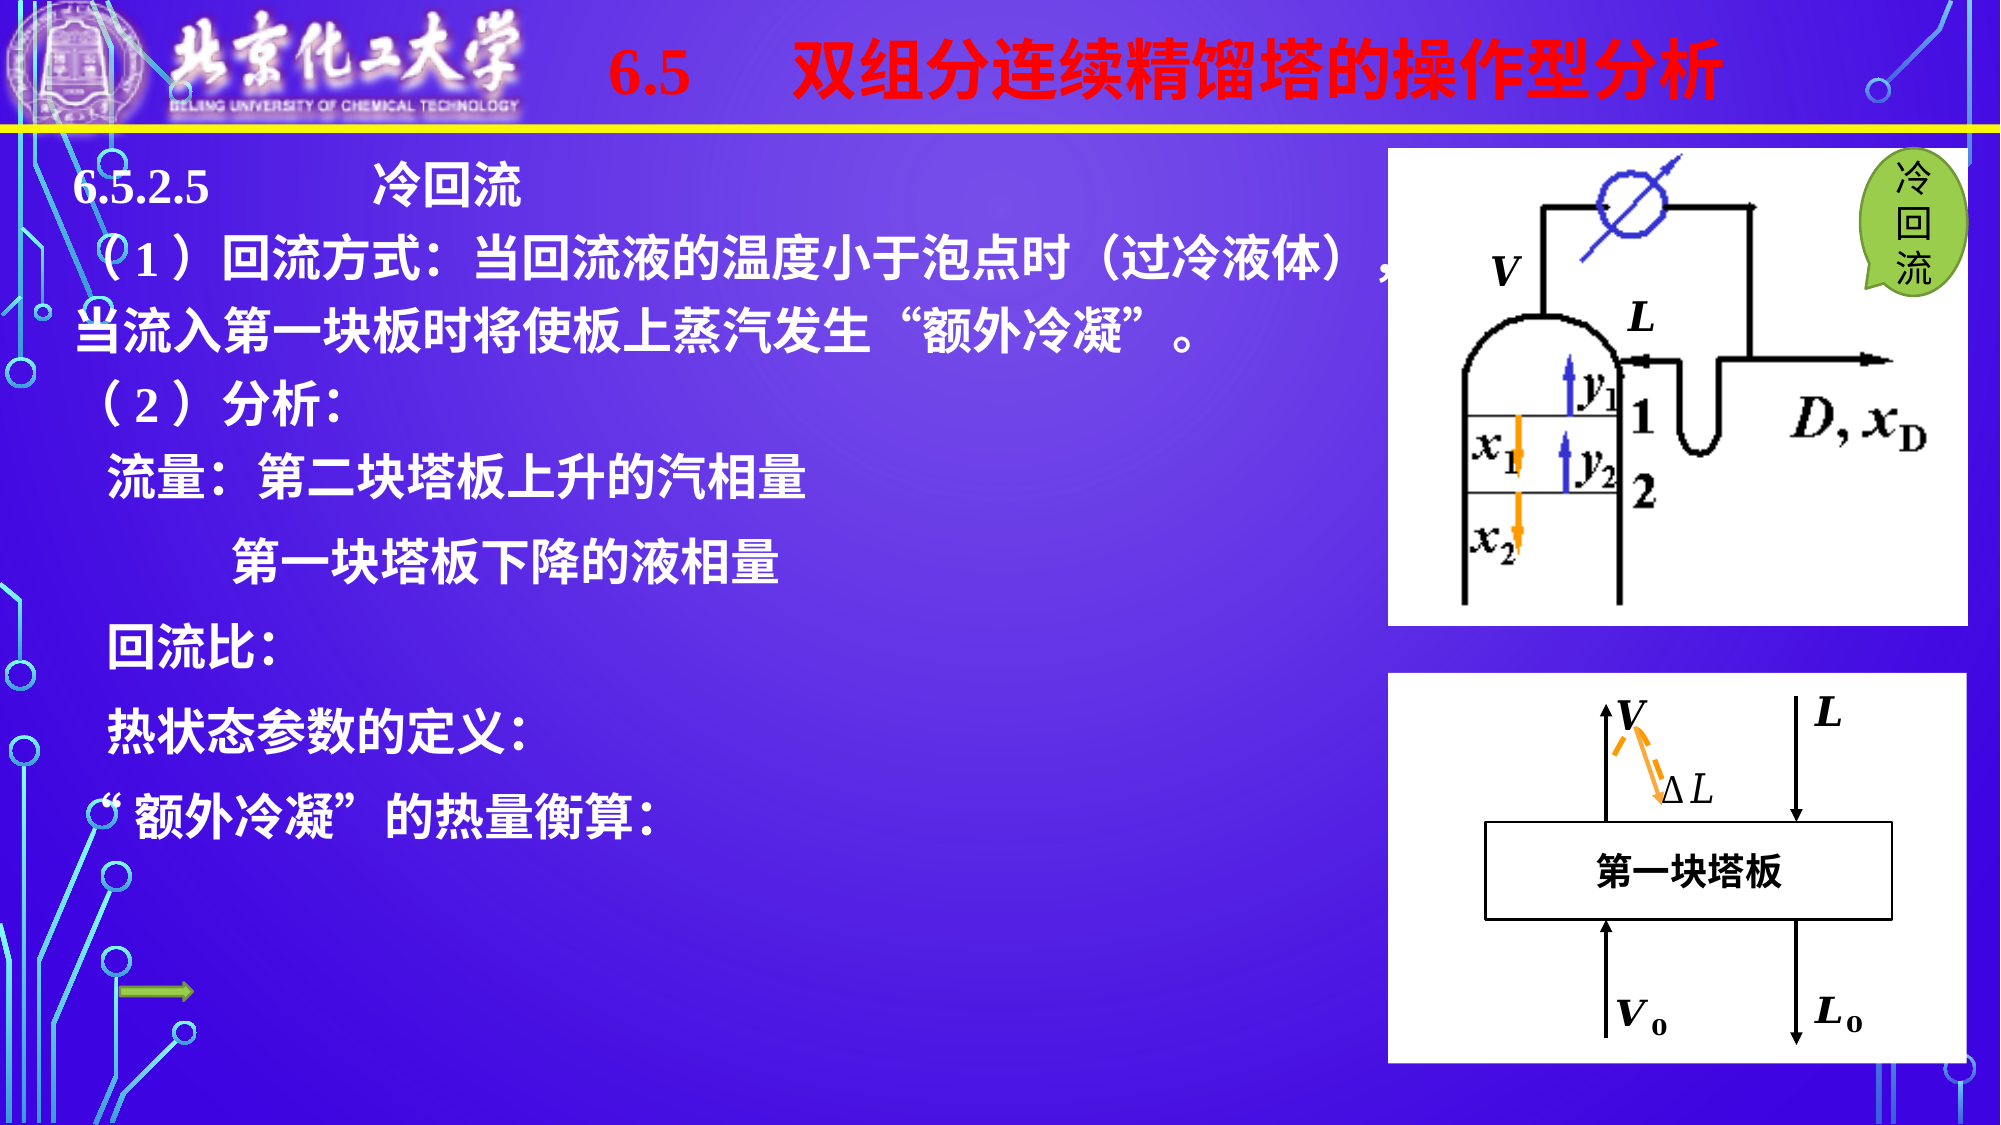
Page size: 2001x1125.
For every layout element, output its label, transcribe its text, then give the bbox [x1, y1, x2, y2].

picture [5, 0, 531, 124]
text_box [118, 981, 195, 1003]
text_box 6.5 双组分连续精馏塔的操作型分析 [593, 20, 1797, 116]
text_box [1485, 690, 1893, 1046]
text_box [1388, 672, 1967, 1064]
picture [1388, 147, 1968, 626]
